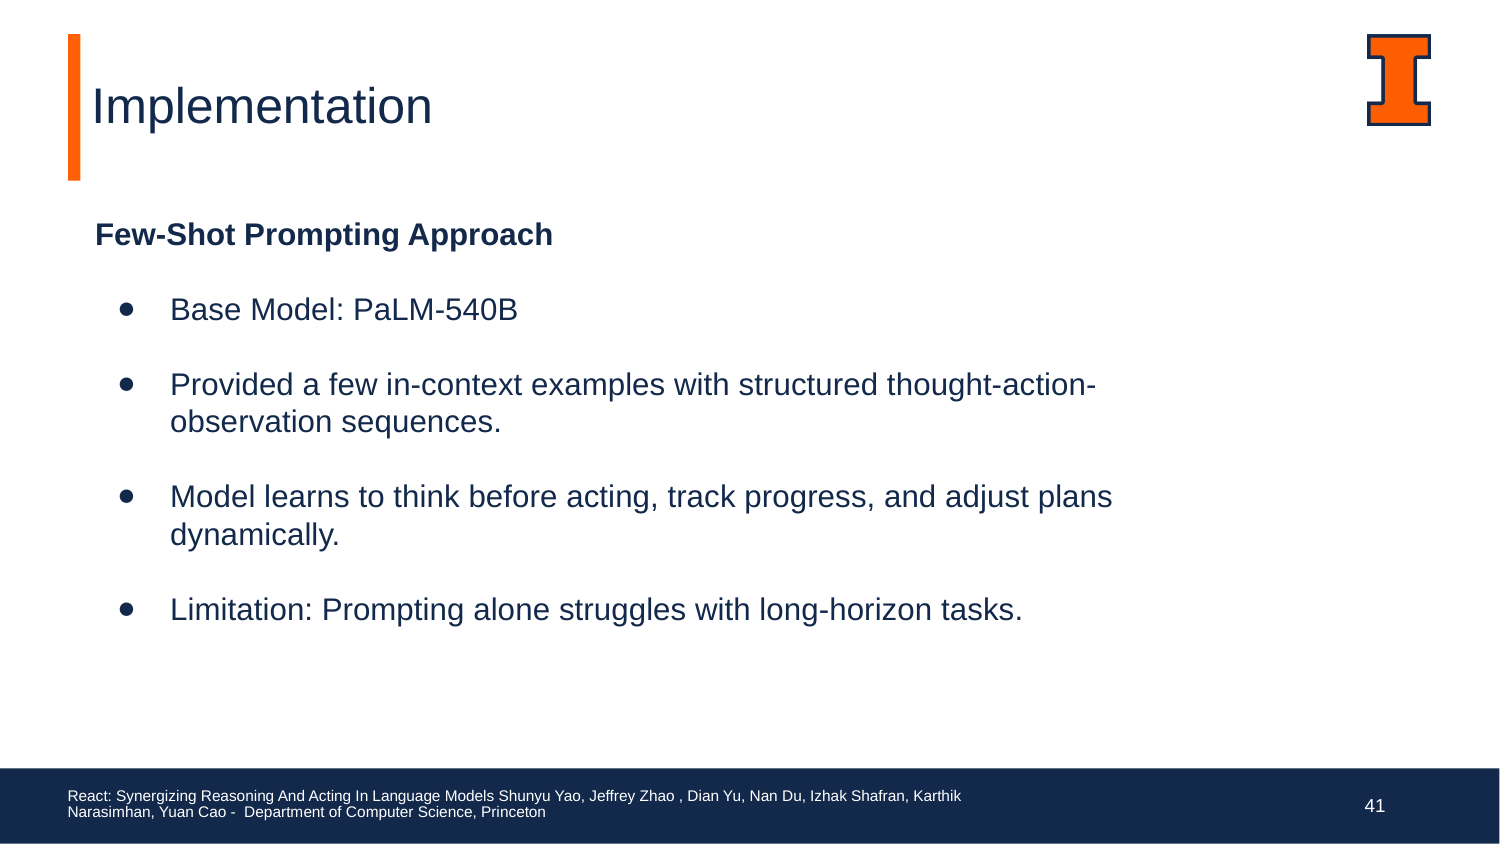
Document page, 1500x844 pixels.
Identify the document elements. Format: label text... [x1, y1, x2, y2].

slide_number ‹#› [1060, 782, 1397, 827]
list React: Synergizing Reasoning And Acting In Language Models Shunyu Yao, Jeffrey Zhao , Dian Yu, Nan Du, Izhak Shafran, Karthik Narasimhan, Yuan Cao - Department of Computer Science, Princeton [56, 782, 1060, 827]
text_box Few-Shot Prompting Approach Base Model: PaLM-540B Provided a few in-context examples with structured thought-action-observation sequences. Model learns to think before acting, track progress, and adjust plans dynamically. Limitation: Prompting alone struggles with long-horizon tasks. [80, 199, 1138, 679]
picture [1367, 34, 1431, 126]
title Implementation [80, 34, 1357, 181]
